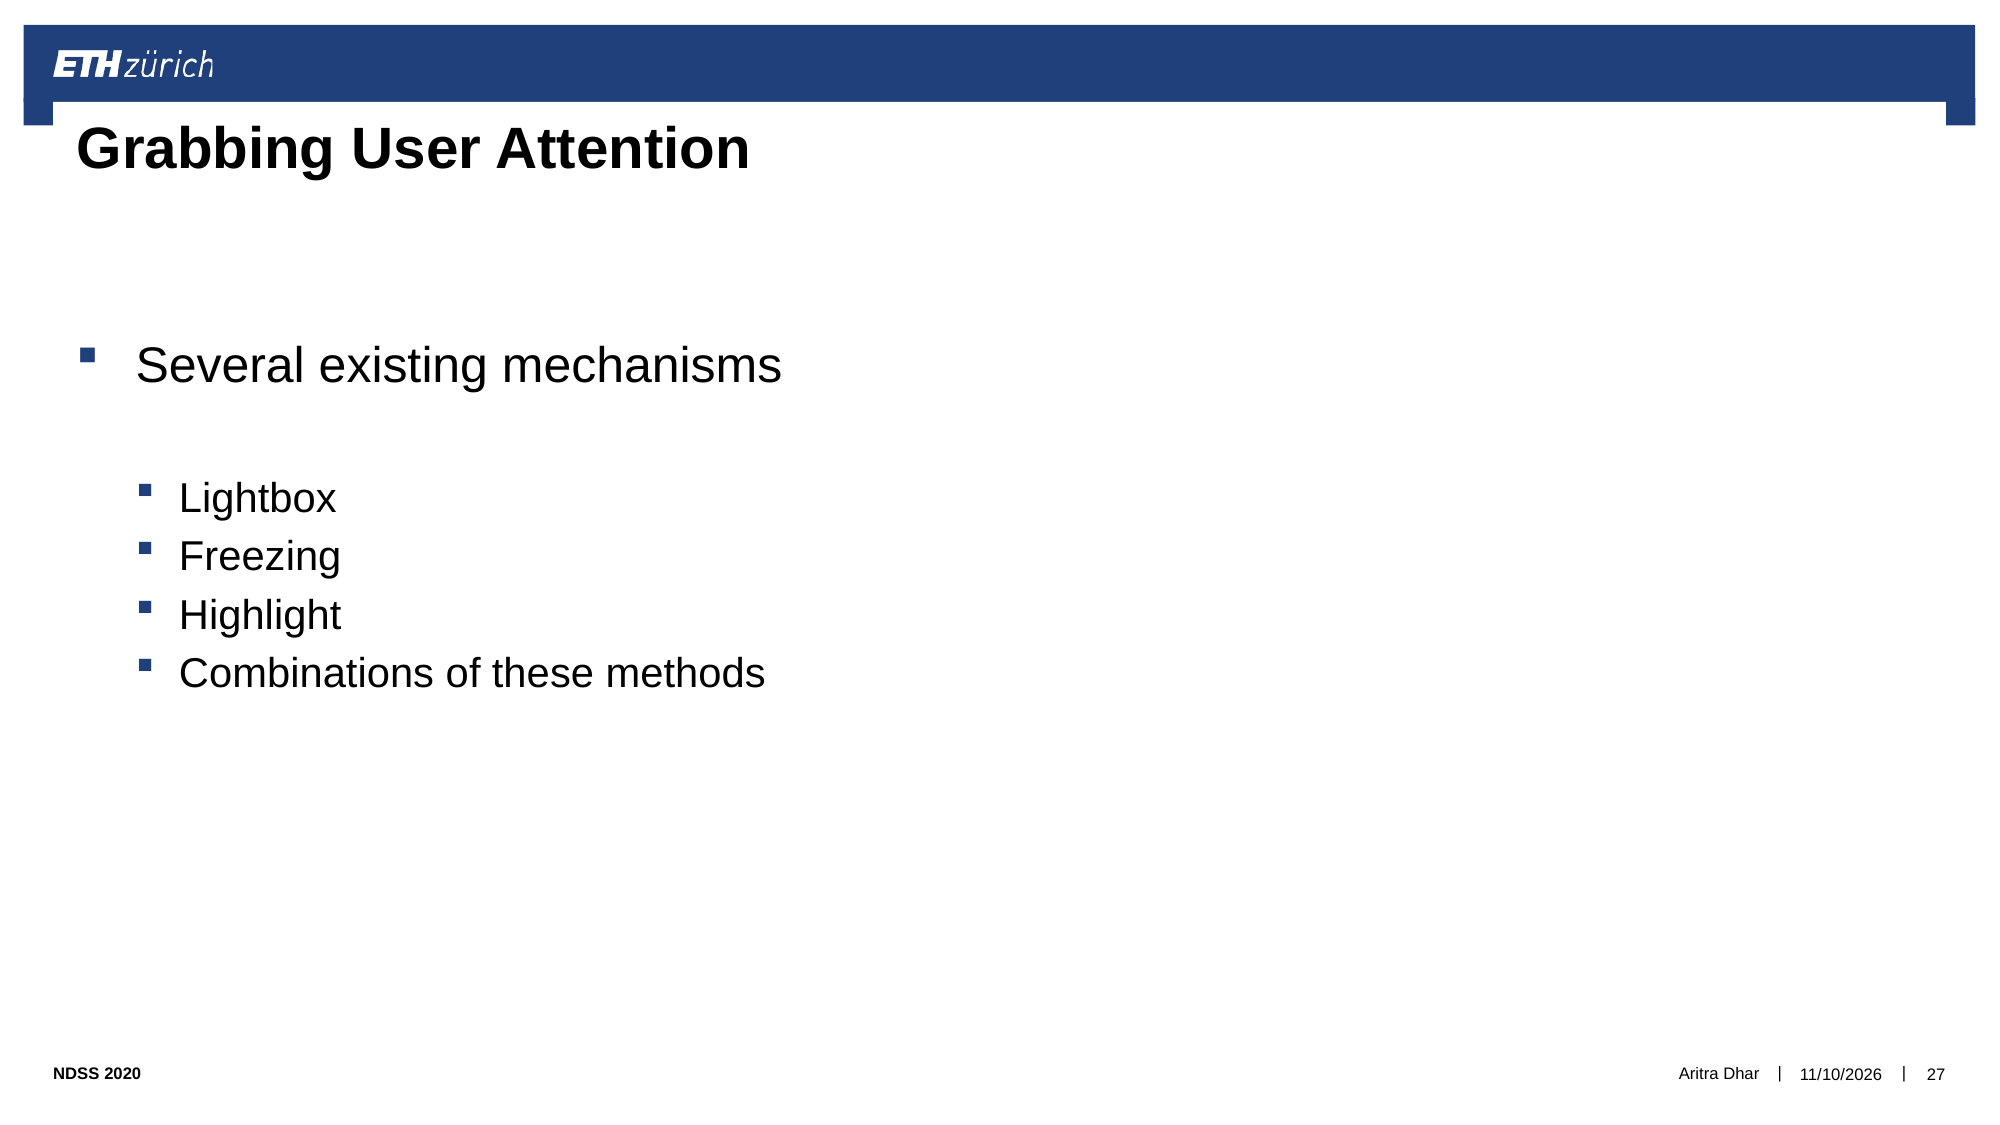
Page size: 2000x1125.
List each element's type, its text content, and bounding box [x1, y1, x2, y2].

title Grabbing User Attention [53, 101, 1946, 262]
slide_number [1790, 1034, 1892, 1112]
footer Aritra Dhar [999, 1034, 1760, 1111]
list Several existing mechanisms Lightbox Freezing Highlight Combinations of these methods [53, 332, 1946, 1023]
slide_number 27 [1906, 1034, 1966, 1112]
